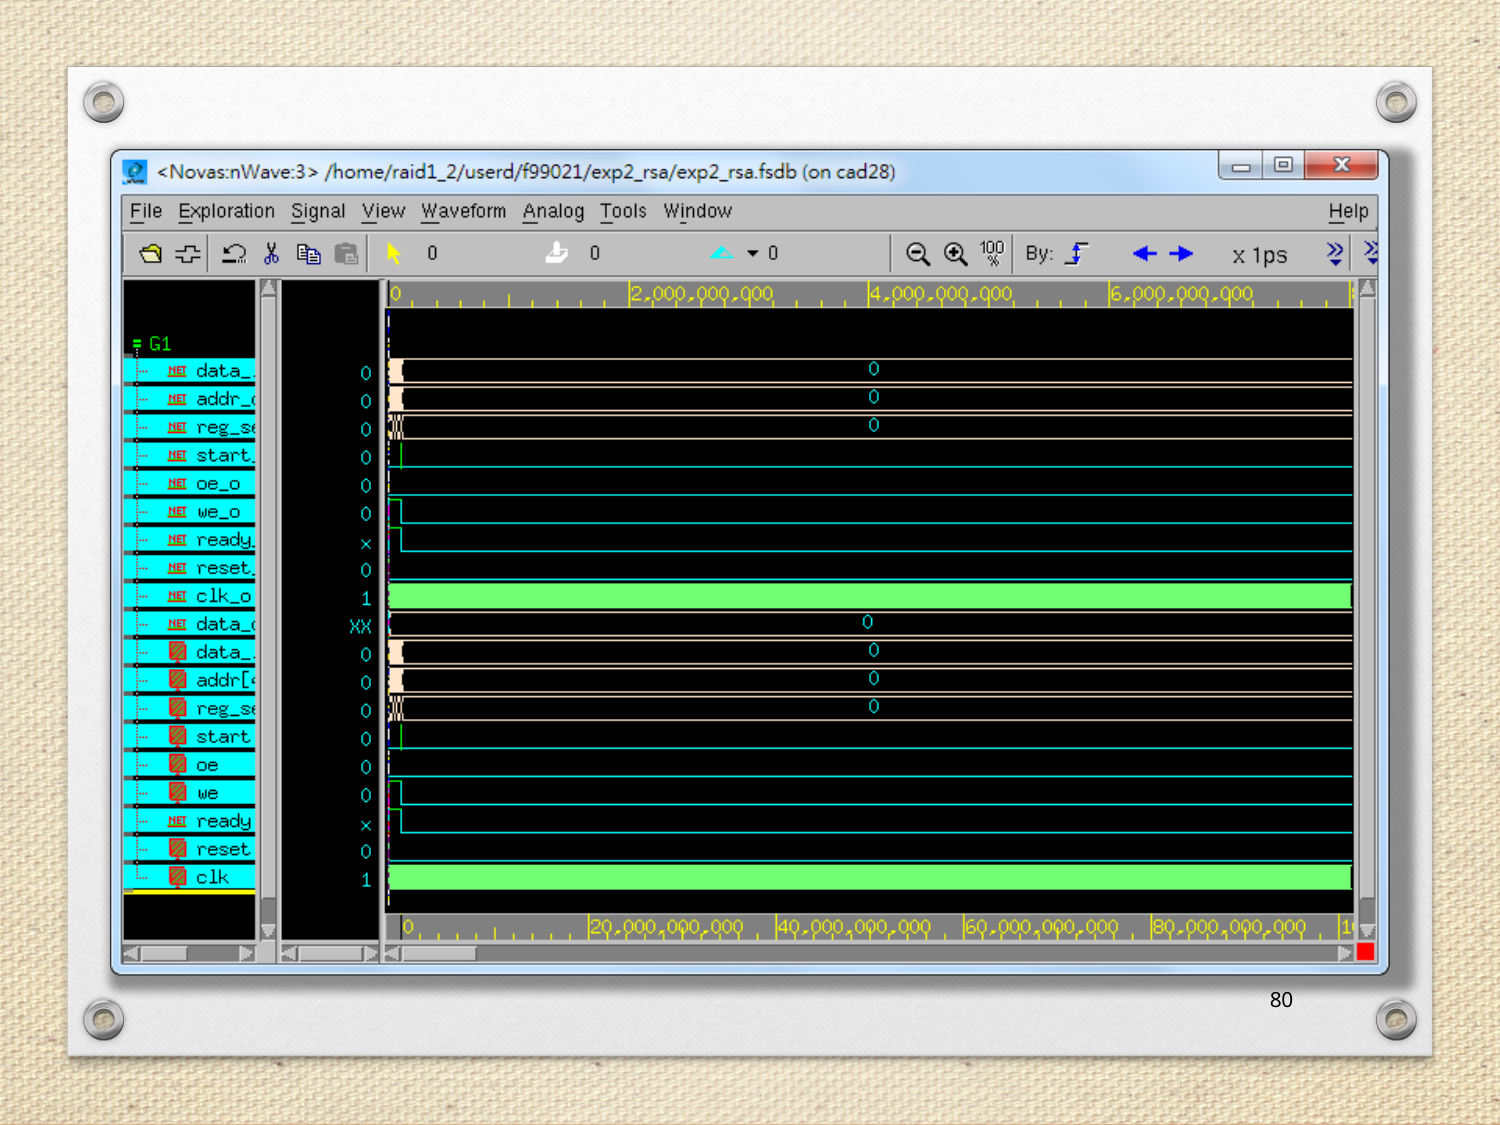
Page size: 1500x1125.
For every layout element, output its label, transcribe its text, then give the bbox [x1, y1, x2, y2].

picture [0, 0, 1500, 1125]
slide_number 80 [1243, 998, 1309, 1024]
